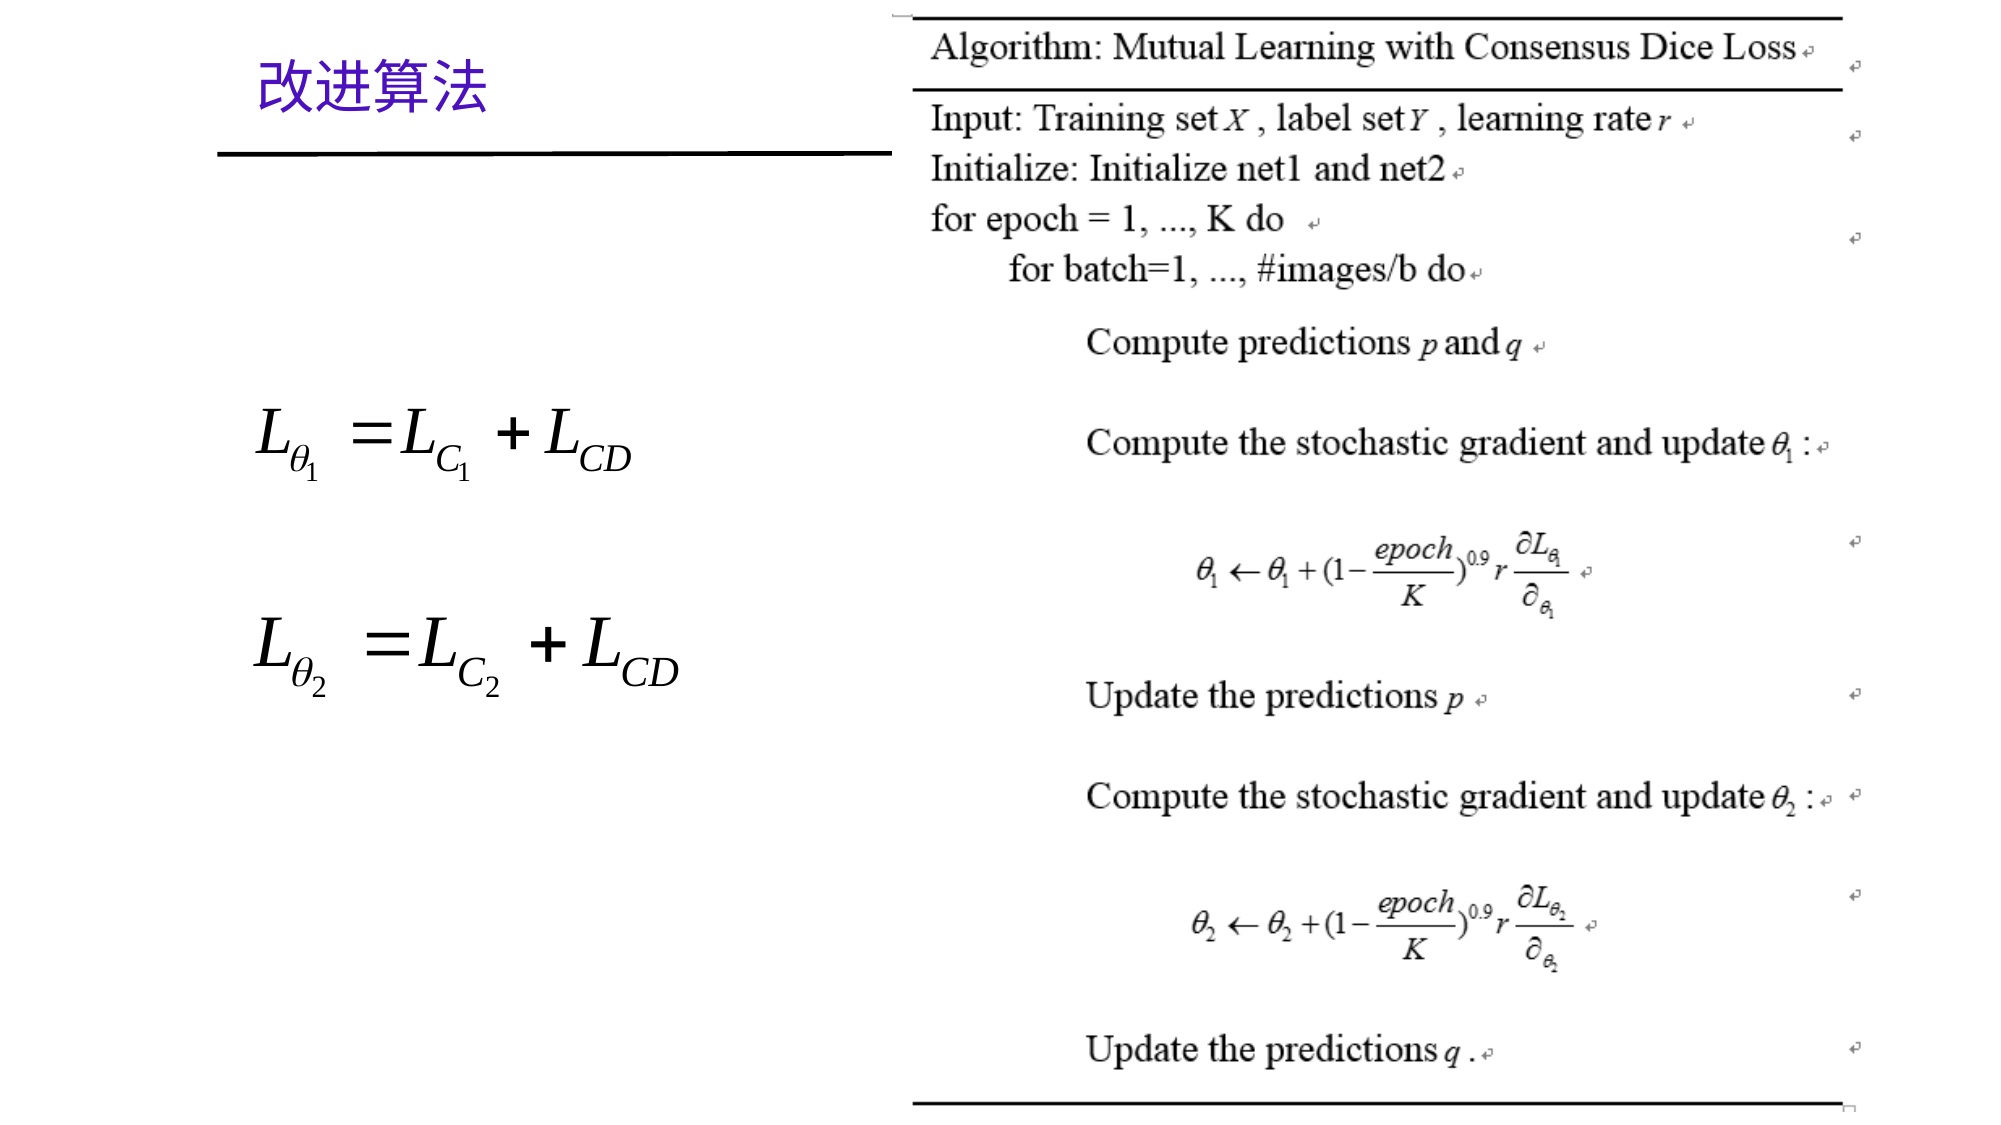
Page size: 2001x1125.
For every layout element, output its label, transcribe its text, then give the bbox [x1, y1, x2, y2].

text_box 改进算法 [241, 42, 506, 128]
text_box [241, 386, 646, 501]
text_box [238, 592, 698, 719]
picture [891, 14, 1882, 1112]
